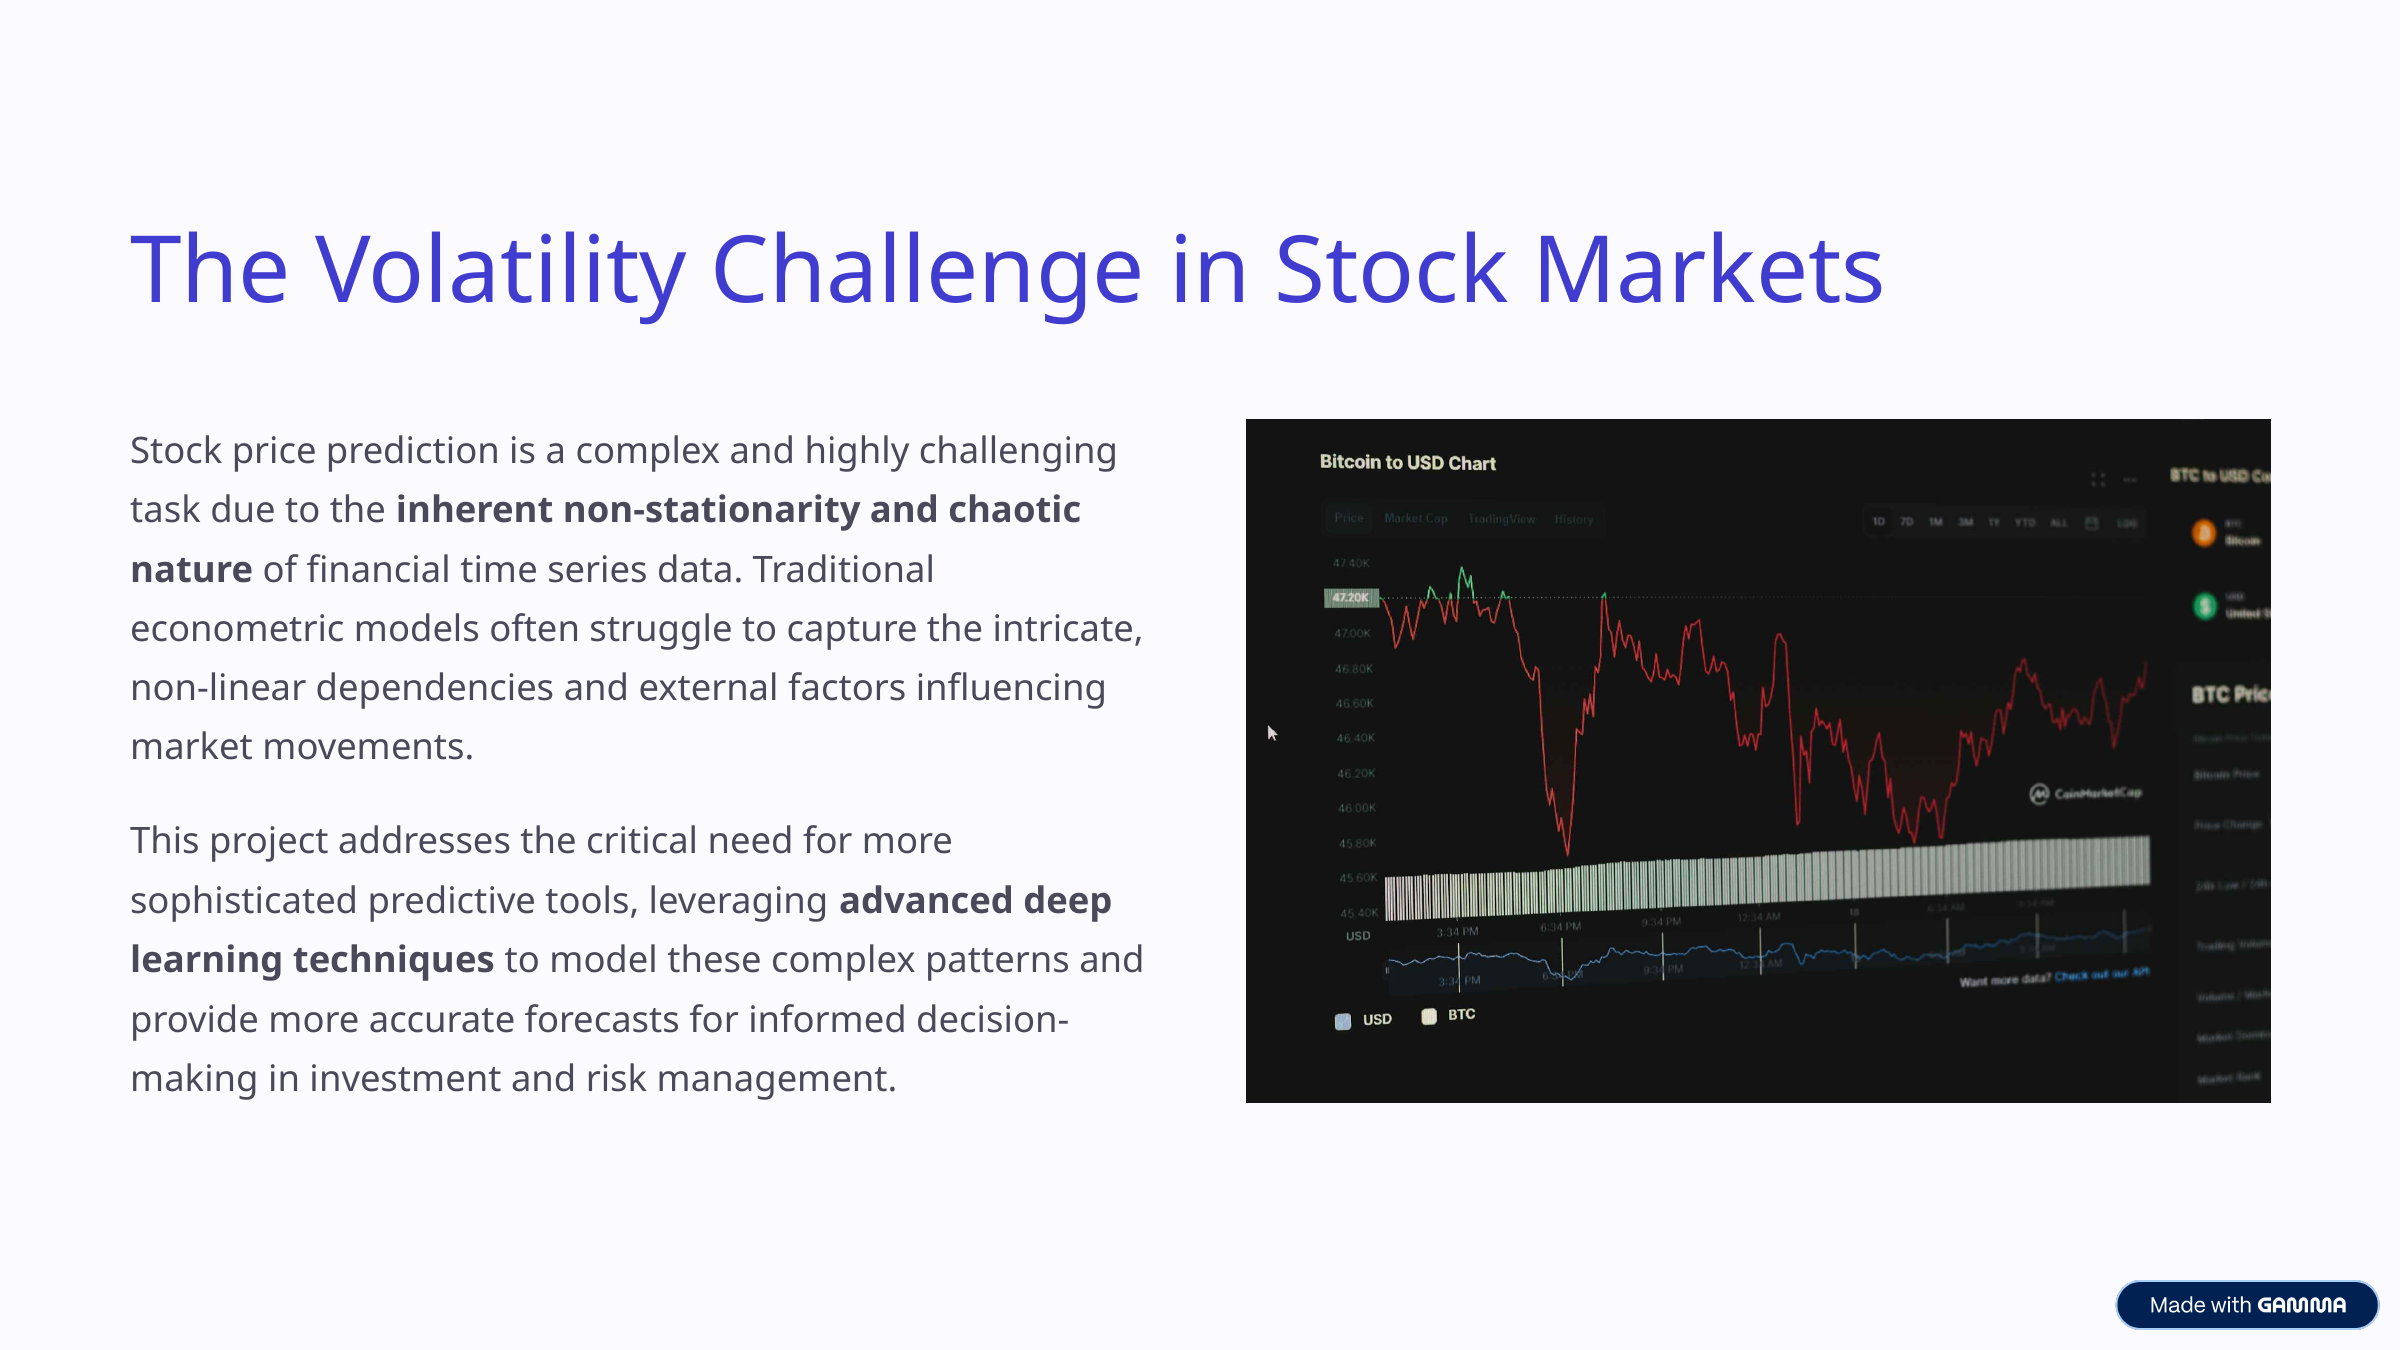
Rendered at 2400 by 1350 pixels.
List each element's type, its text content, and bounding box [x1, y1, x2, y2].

text_box The Volatility Challenge in Stock Markets [130, 205, 2096, 322]
picture [1246, 419, 2271, 1103]
text_box Stock price prediction is a complex and highly challenging task due to the inherent non-stationarity and chaotic nature of financial time series data. Traditional econometric models often struggle to capture the intricate, non-linear dependencies and external factors influencing market movements. [130, 411, 1155, 769]
picture [2106, 1271, 2389, 1339]
text_box This project addresses the critical need for more sophisticated predictive tools, leveraging advanced deep learning techniques to model these complex patterns and provide more accurate forecasts for informed decision-making in investment and risk management. [130, 801, 1155, 1100]
